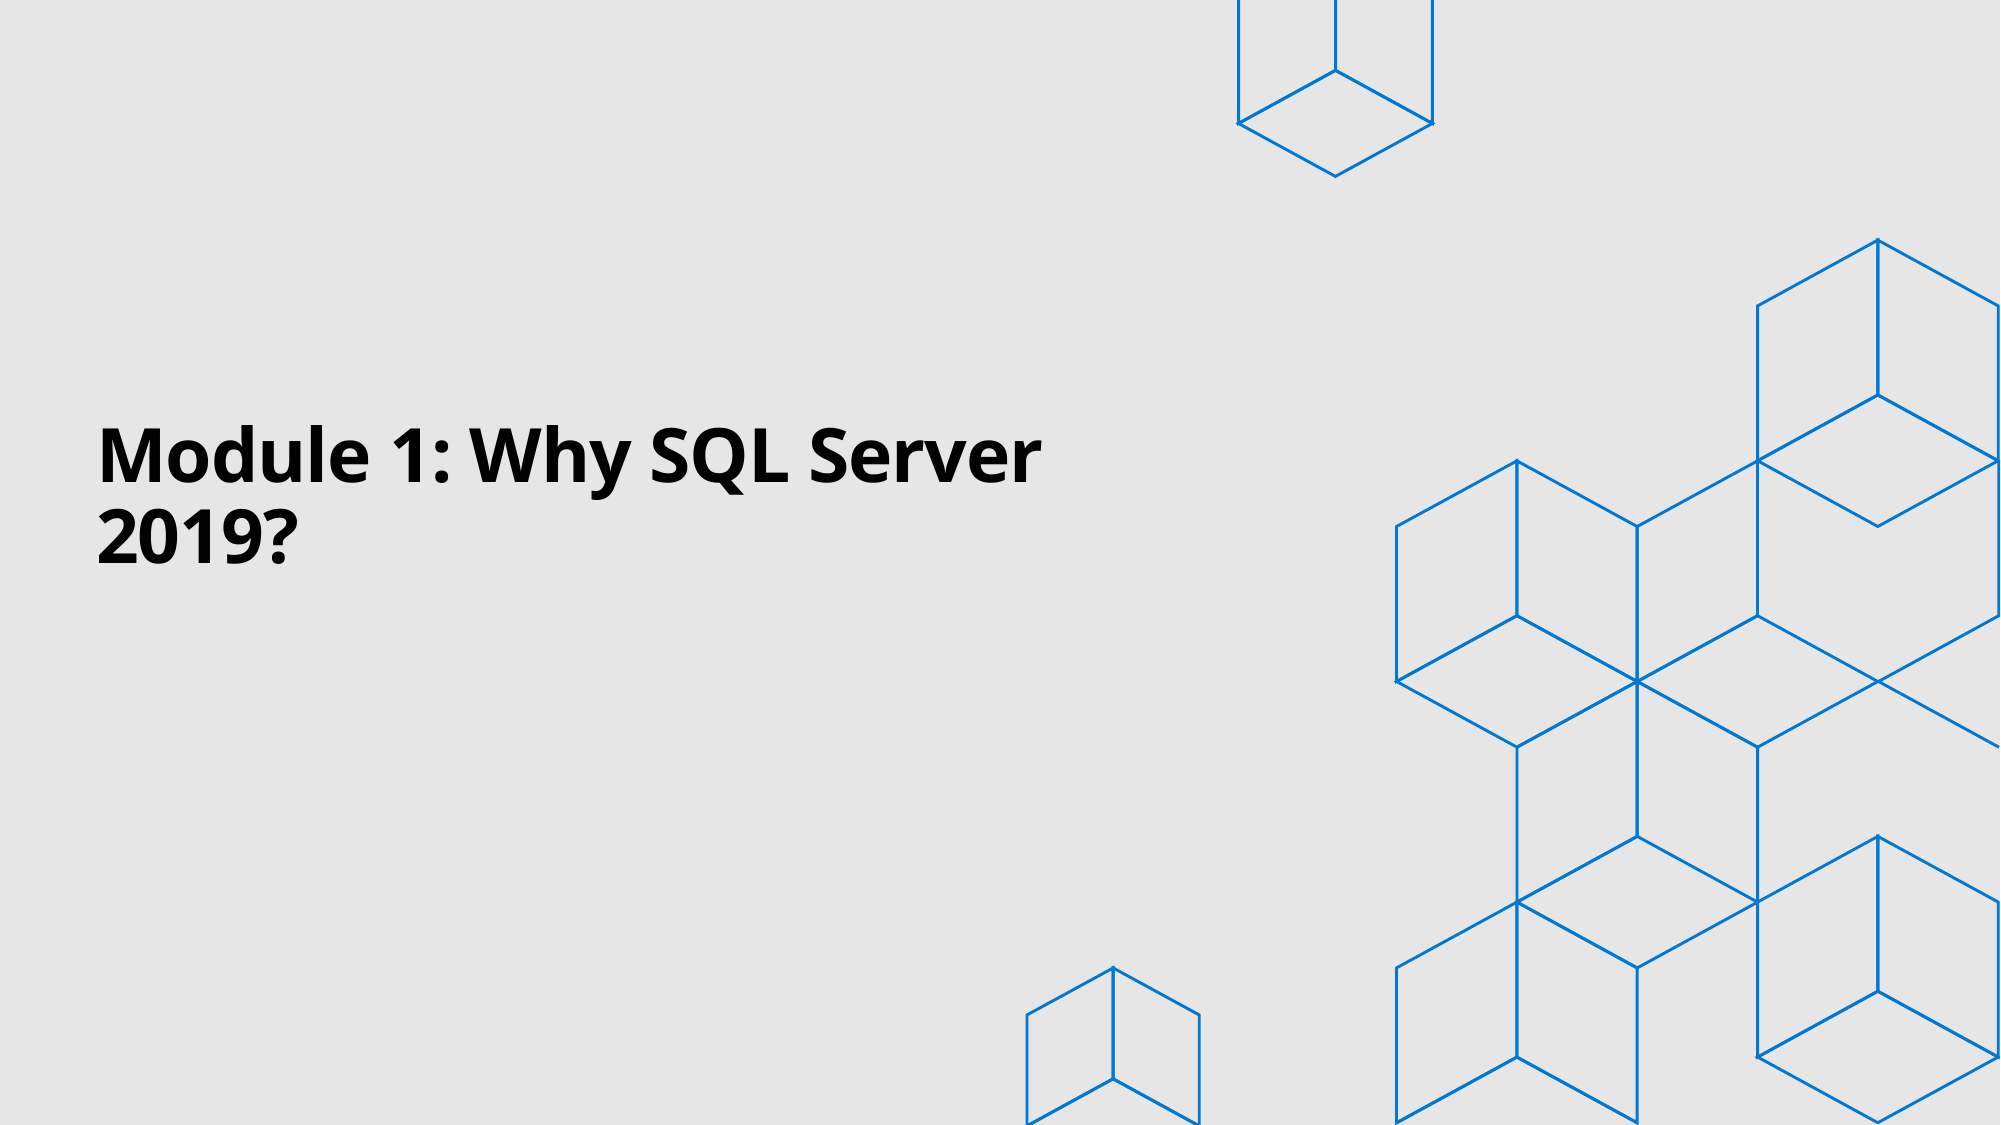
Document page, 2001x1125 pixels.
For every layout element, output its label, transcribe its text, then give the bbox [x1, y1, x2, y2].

title Module 1: Why SQL Server 2019? [96, 416, 1146, 580]
